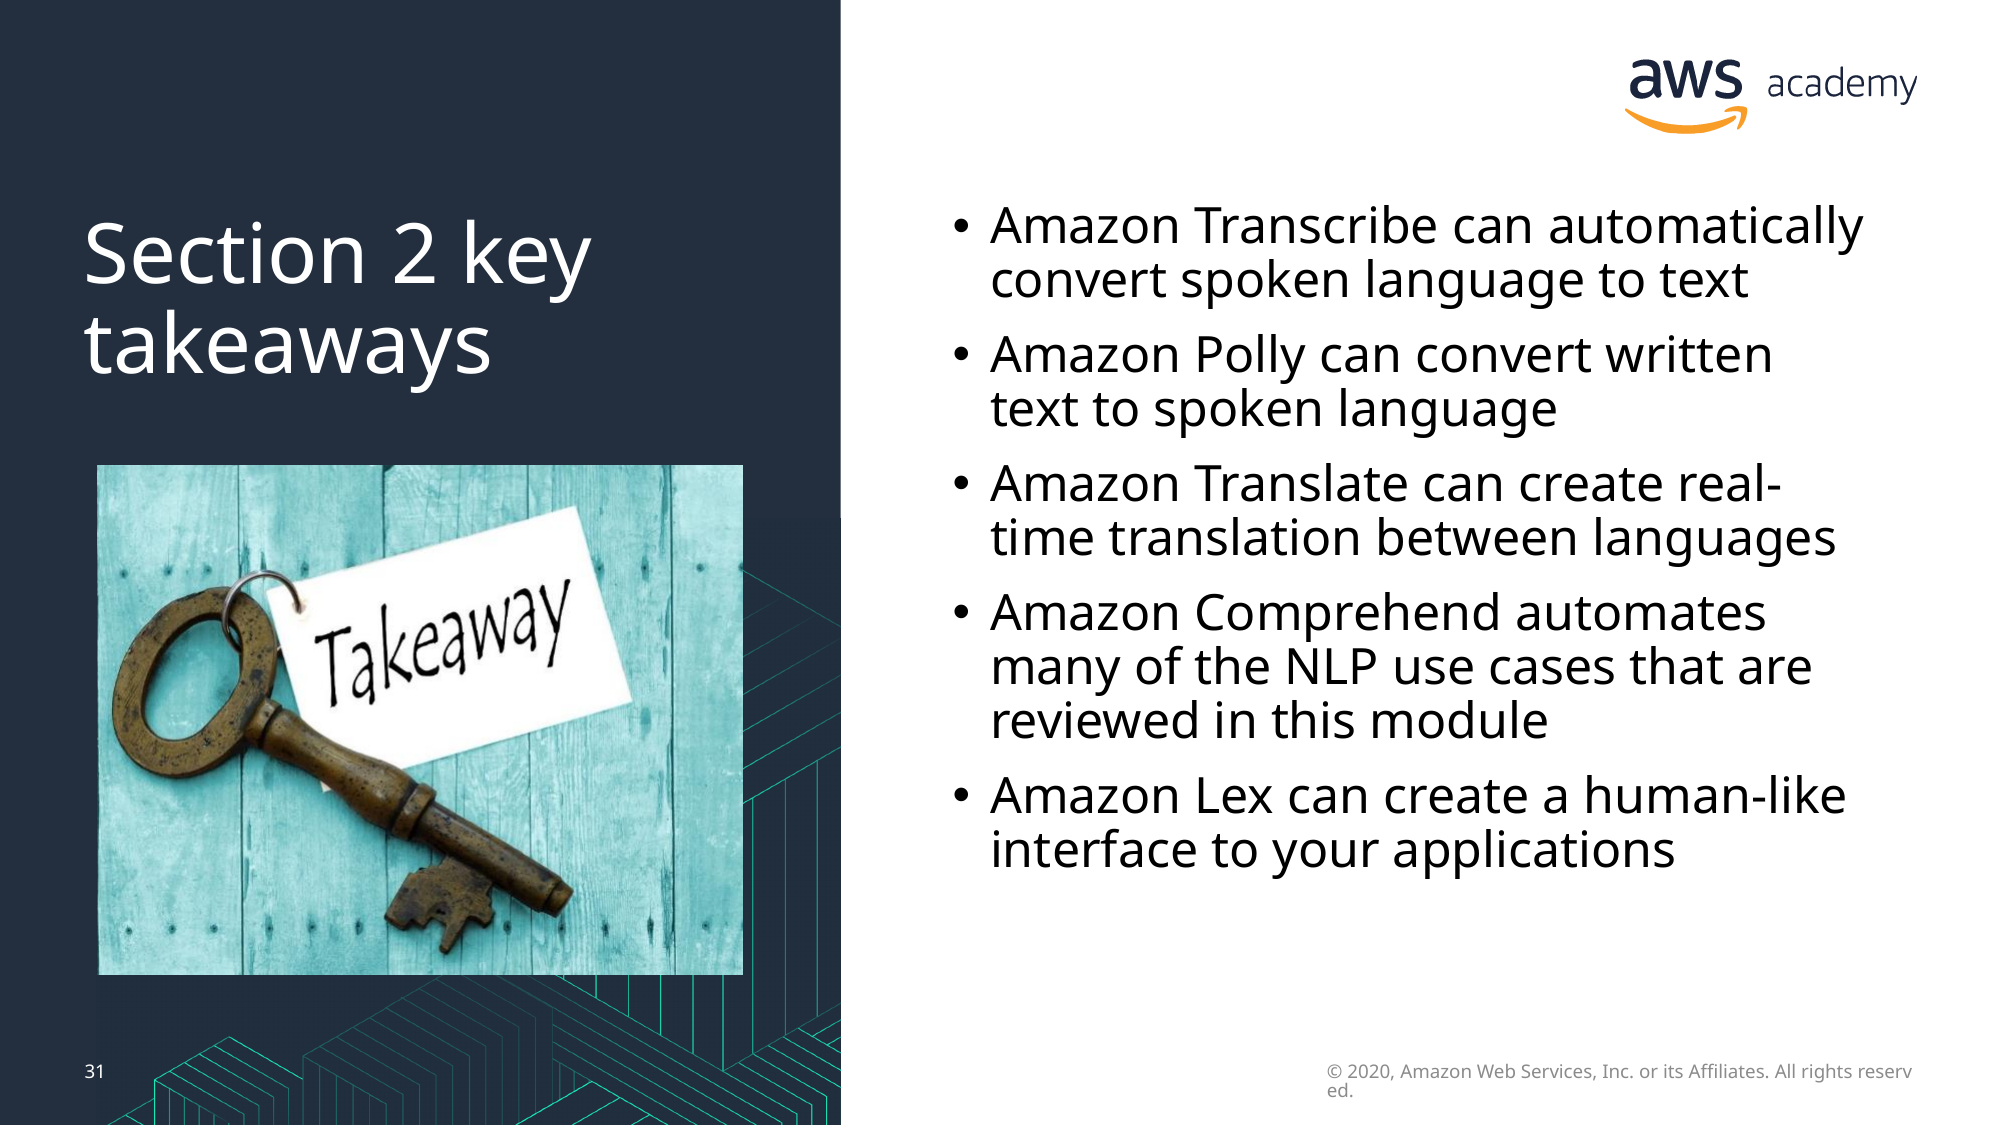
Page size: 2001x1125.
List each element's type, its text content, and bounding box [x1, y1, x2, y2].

list Amazon Transcribe can automatically convert spoken language to text Amazon Polly can convert written text to spoken language Amazon Translate can create real-time translation between languages Amazon Comprehend automates many of the NLP use cases that are reviewed in this module Amazon Lex can create a human-like interface to your applications [937, 193, 1884, 984]
footer © 2020, Amazon Web Services, Inc. or its Affiliates. All rights reserved. [1311, 1042, 1932, 1103]
title Section 2 key takeaways [68, 193, 769, 411]
picture [96, 465, 841, 1125]
slide_number 31 [69, 1042, 520, 1103]
picture [1625, 59, 1917, 134]
